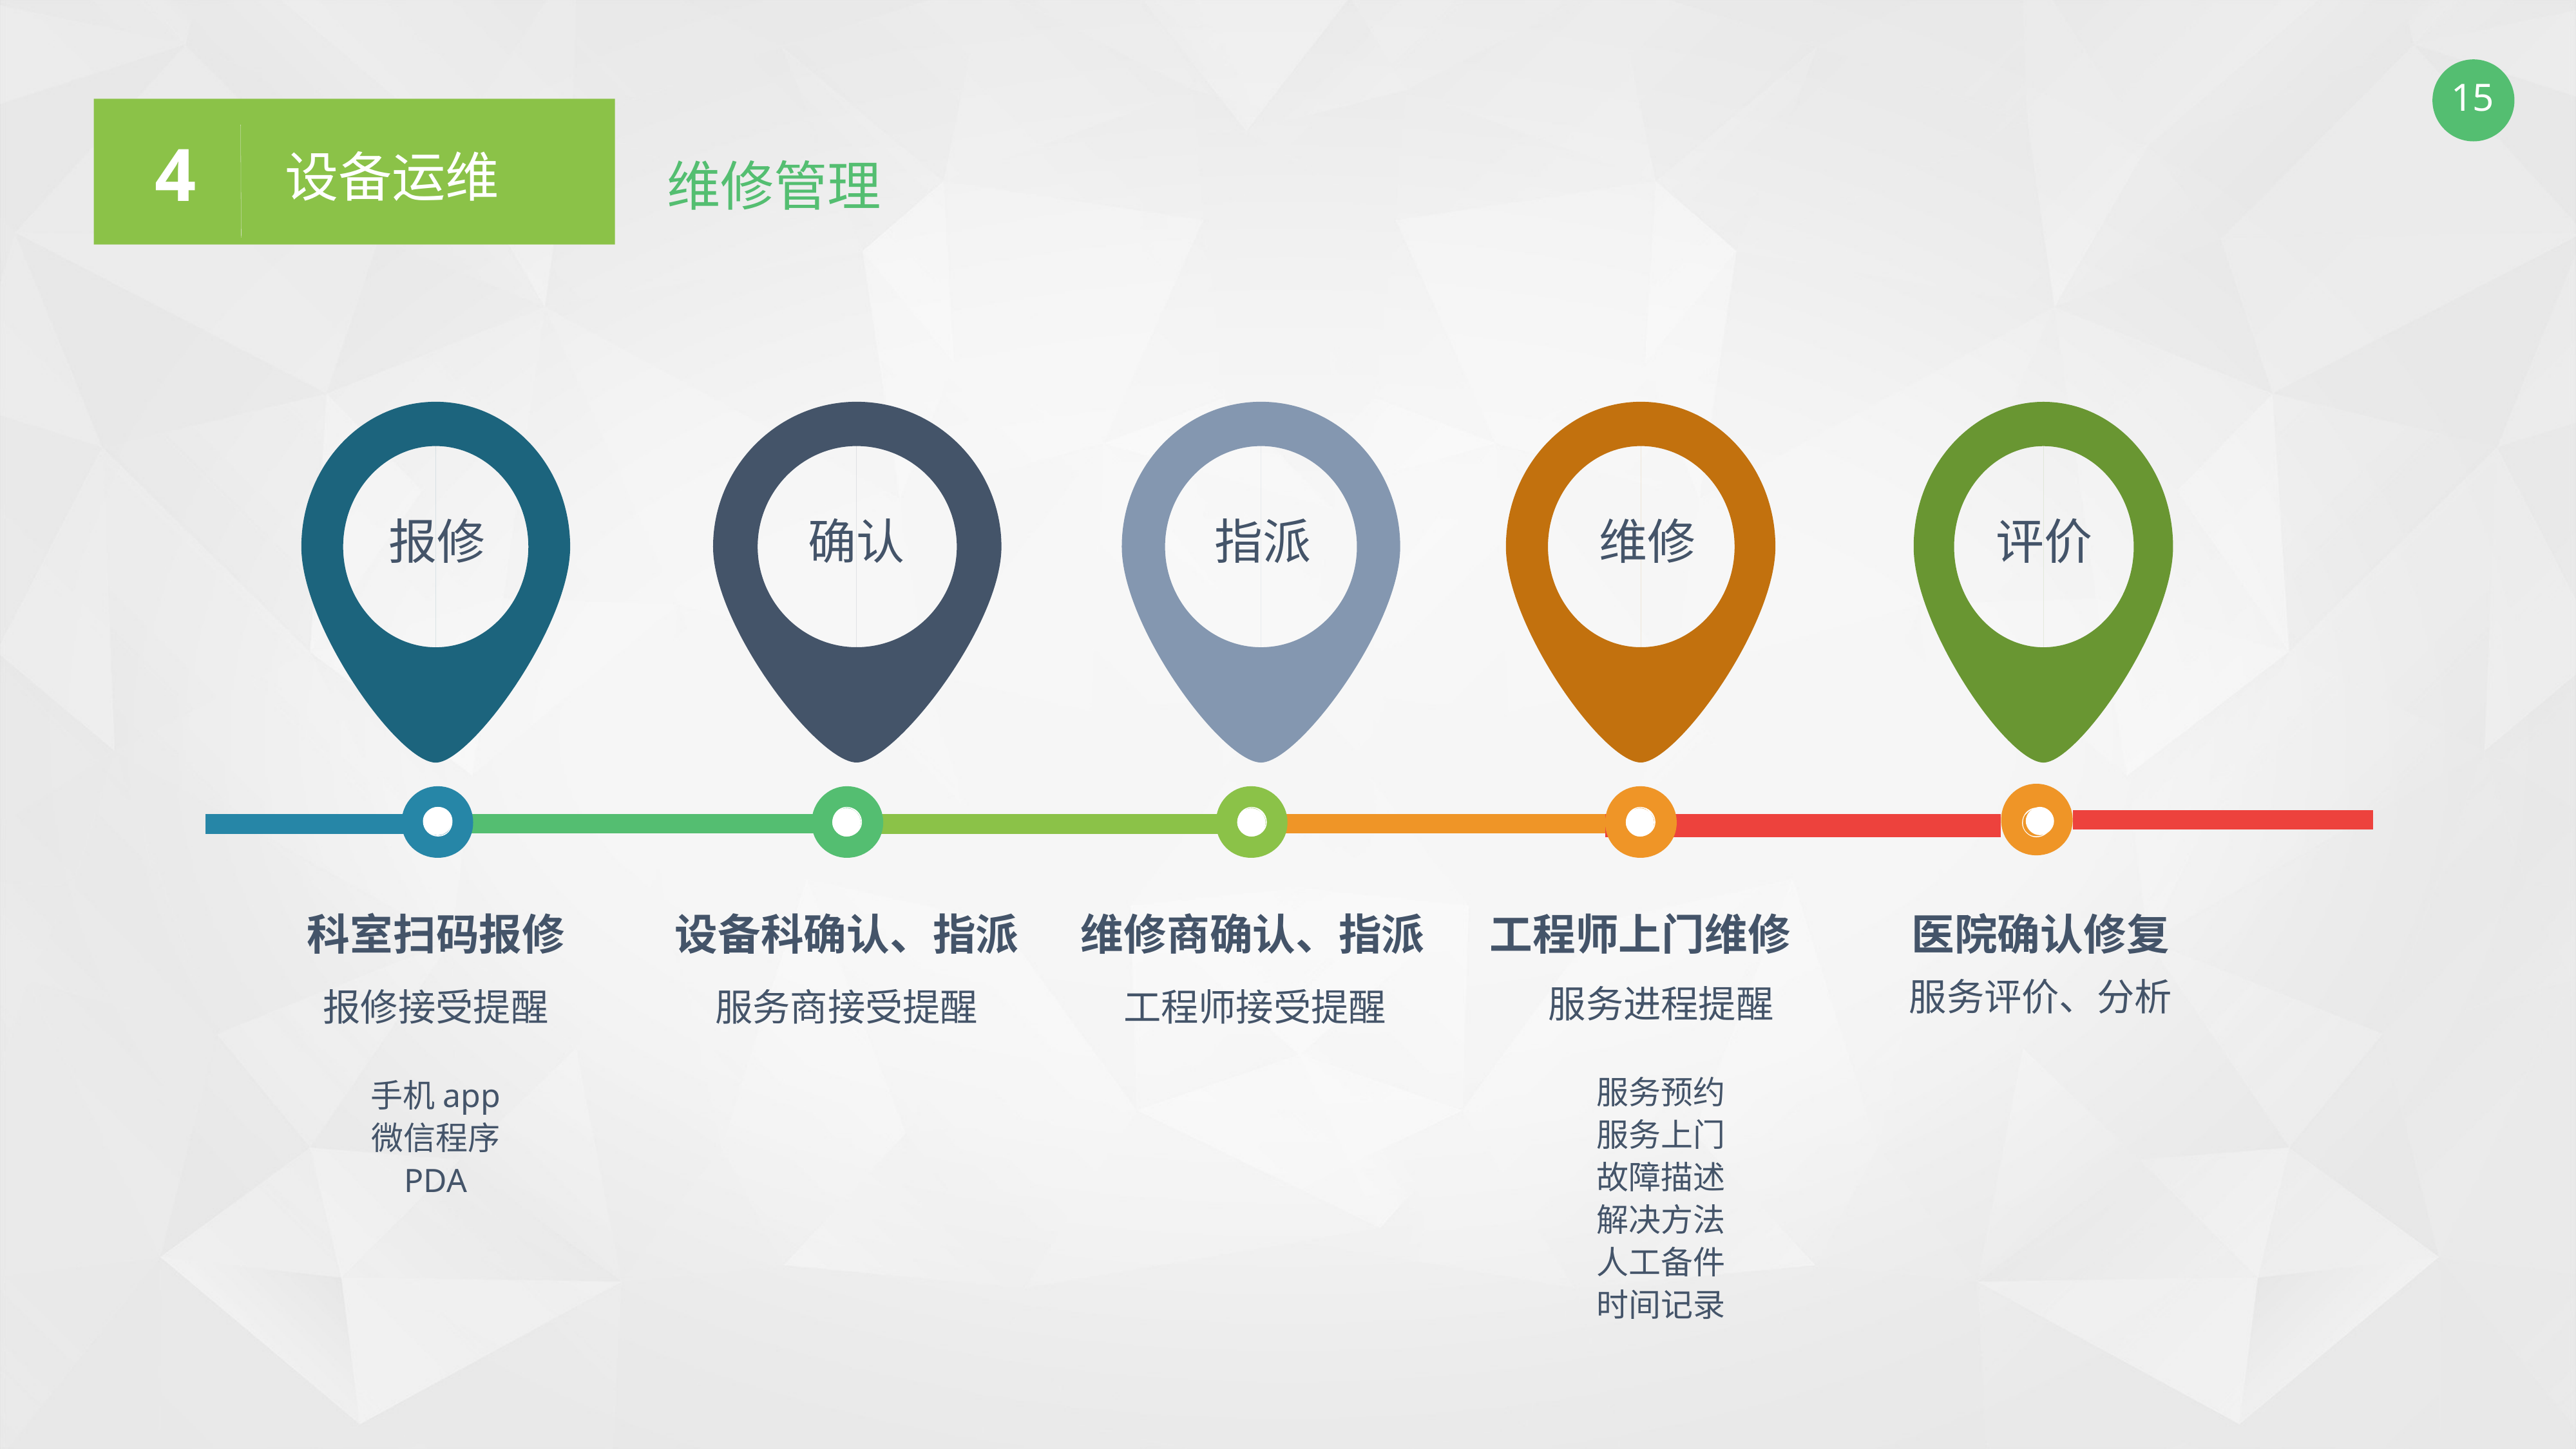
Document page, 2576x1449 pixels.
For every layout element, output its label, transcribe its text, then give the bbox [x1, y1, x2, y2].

text_box 4 [135, 118, 216, 225]
text_box 服务评价、分析 [1875, 956, 2206, 1030]
text_box [1237, 806, 1267, 837]
text_box 报修接受提醒 手机app 微信程序 PDA [245, 967, 627, 1211]
text_box [834, 808, 861, 835]
text_box 医院确认修复 [1892, 897, 2190, 956]
text_box [2022, 808, 2052, 838]
text_box [1674, 814, 2001, 837]
text_box 确认 [798, 506, 942, 574]
text_box [712, 401, 1002, 762]
text_box [832, 806, 863, 837]
text_box [301, 401, 571, 763]
text_box [1605, 786, 1677, 858]
text_box 科室扫码报修 [287, 897, 585, 967]
text_box 设备科确认、指派 [655, 897, 1038, 969]
text_box [2036, 806, 2054, 833]
text_box [1625, 806, 1655, 837]
text_box [1239, 808, 1265, 835]
text_box [2072, 810, 2373, 829]
text_box [882, 814, 1217, 835]
text_box 维修 [1534, 506, 1811, 574]
text_box [1913, 401, 2173, 763]
text_box [93, 99, 615, 245]
text_box 维修管理 [644, 134, 957, 229]
text_box 服务进程提醒 服务预约 服务上门 故障描述 解决方法 人工备件 时间记录 [1470, 964, 1853, 1335]
text_box [1605, 830, 1608, 837]
text_box [1216, 786, 1288, 858]
text_box [1286, 814, 1605, 834]
text_box 维修商确认、指派 [1061, 897, 1445, 969]
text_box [205, 786, 473, 858]
text_box [1627, 808, 1654, 835]
text_box 报修 [379, 506, 516, 574]
text_box [812, 786, 884, 858]
text_box [1505, 401, 1773, 762]
text_box 评价 [1987, 506, 2134, 574]
picture [0, 0, 2576, 1449]
text_box [473, 814, 813, 834]
text_box 设备运维 [262, 124, 575, 219]
text_box [2025, 809, 2050, 835]
text_box [2001, 784, 2073, 856]
text_box 工程师接受提醒 [1064, 967, 1446, 1041]
text_box 指派 [1150, 506, 1426, 574]
text_box [1121, 401, 1397, 763]
text_box 服务商接受提醒 [655, 967, 1038, 1140]
text_box 工程师上门维修 [1470, 897, 1811, 964]
